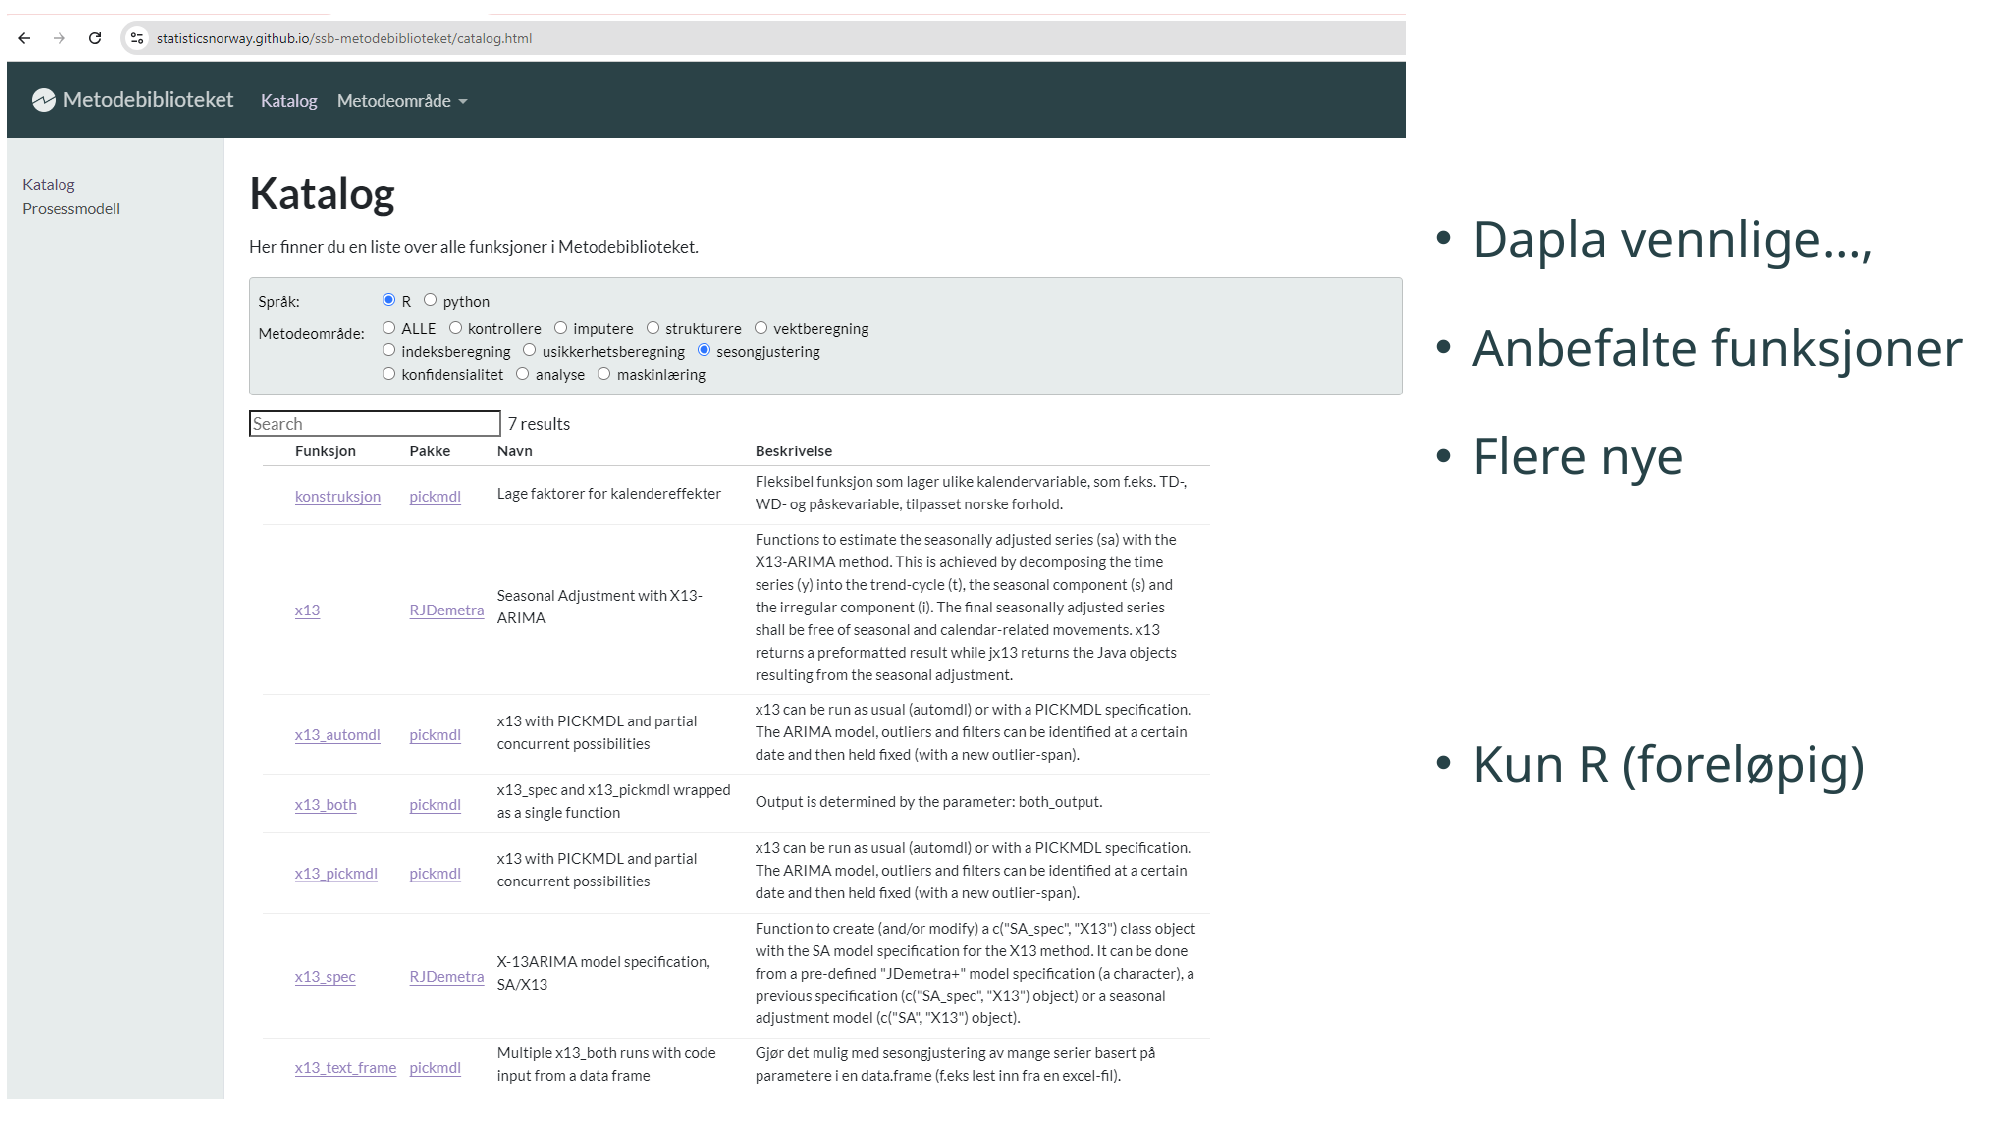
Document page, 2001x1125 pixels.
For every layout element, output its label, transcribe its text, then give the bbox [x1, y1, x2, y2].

list Dapla vennlige…, Anbefalte funksjoner Flere nye Kun R (foreløpig) [1419, 169, 2000, 1125]
picture [7, 14, 1406, 1099]
